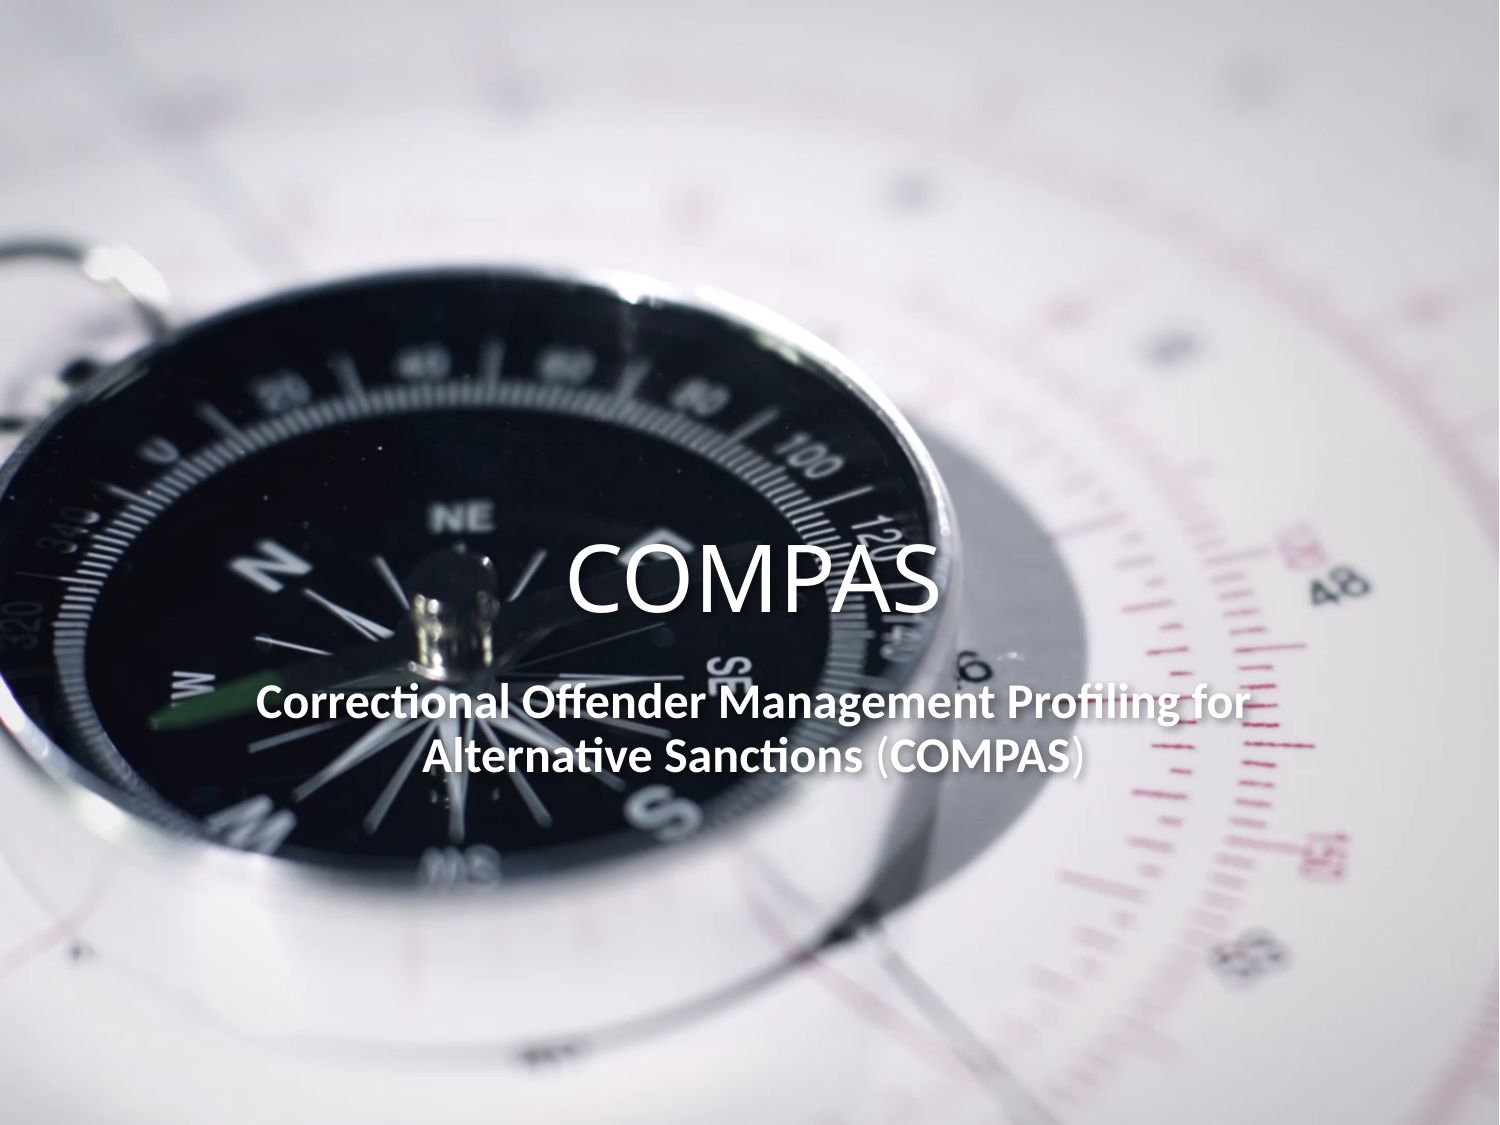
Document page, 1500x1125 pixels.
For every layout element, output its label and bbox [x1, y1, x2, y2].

text_box [0, 0, 1500, 1125]
